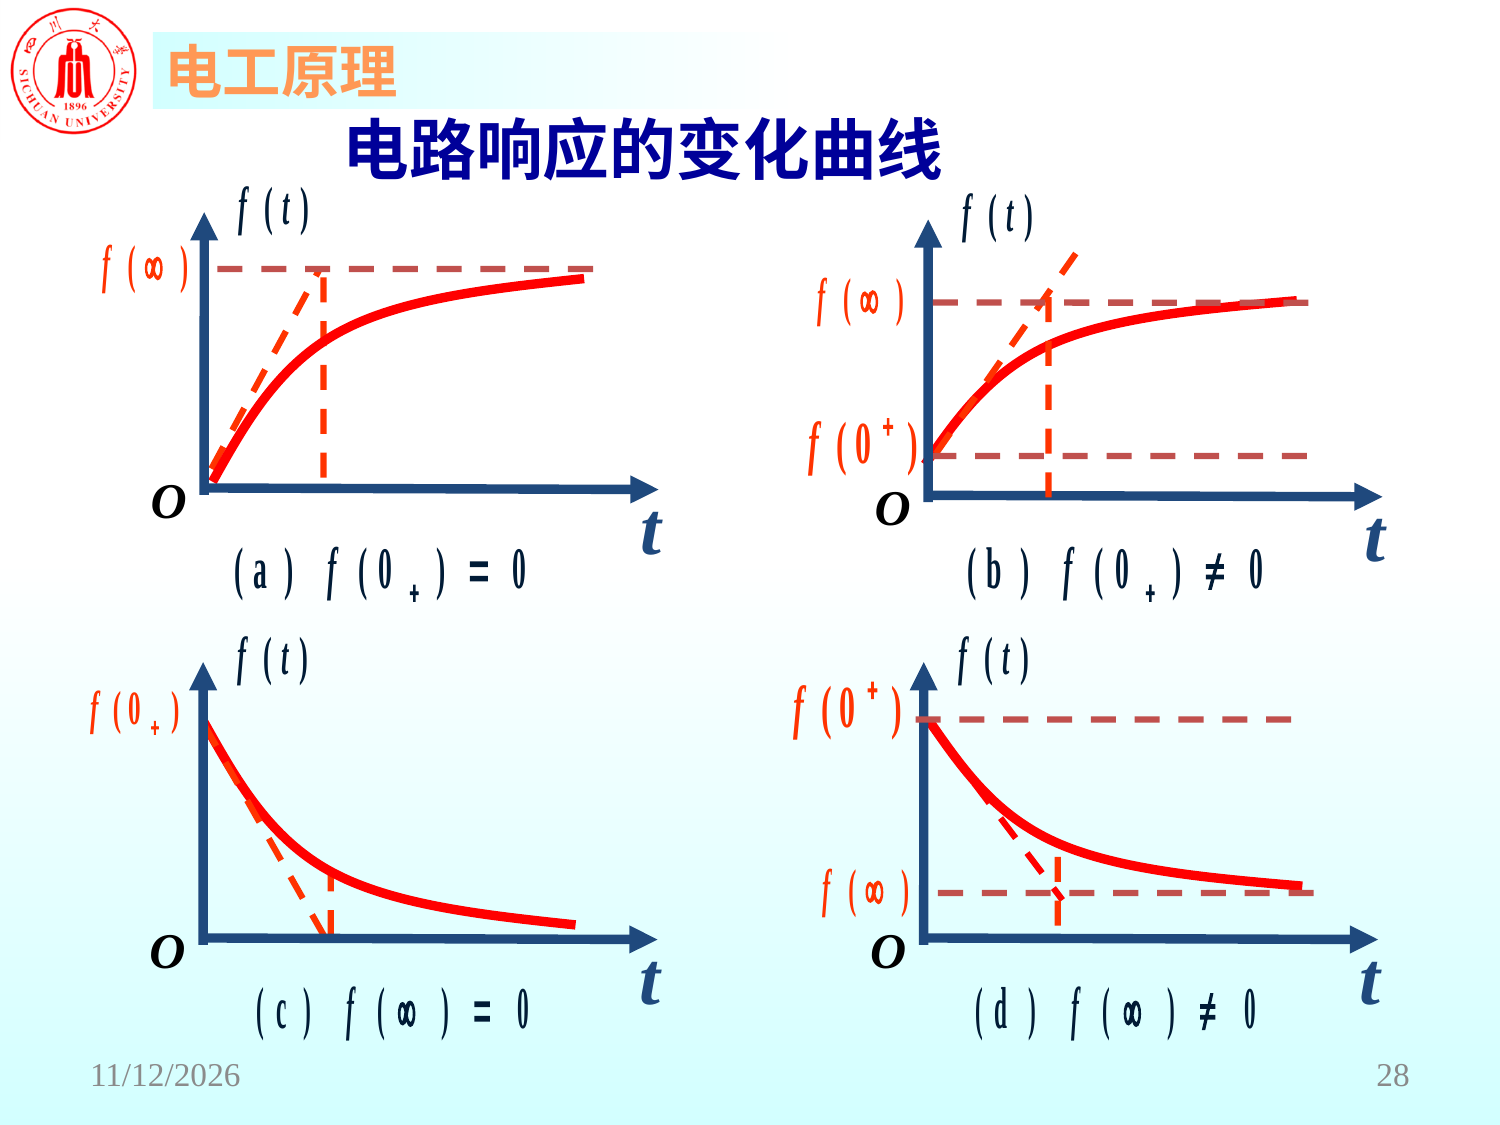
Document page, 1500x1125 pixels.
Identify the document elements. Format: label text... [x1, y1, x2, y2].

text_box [249, 1037, 552, 1051]
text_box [227, 529, 548, 610]
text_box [790, 398, 853, 485]
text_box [85, 233, 598, 302]
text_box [134, 174, 677, 579]
slide_number 28 [1074, 1042, 1425, 1103]
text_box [1033, 849, 1096, 1001]
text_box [774, 662, 1296, 749]
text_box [806, 857, 1028, 926]
text_box 电路响应的变化曲线 [327, 100, 959, 196]
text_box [959, 593, 1285, 610]
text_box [858, 181, 1401, 586]
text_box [1024, 296, 1080, 567]
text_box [1100, 857, 1318, 926]
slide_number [75, 1042, 425, 1103]
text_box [967, 1037, 1280, 1051]
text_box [800, 266, 1313, 335]
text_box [133, 624, 676, 1029]
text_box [854, 624, 1397, 1029]
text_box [74, 676, 128, 926]
